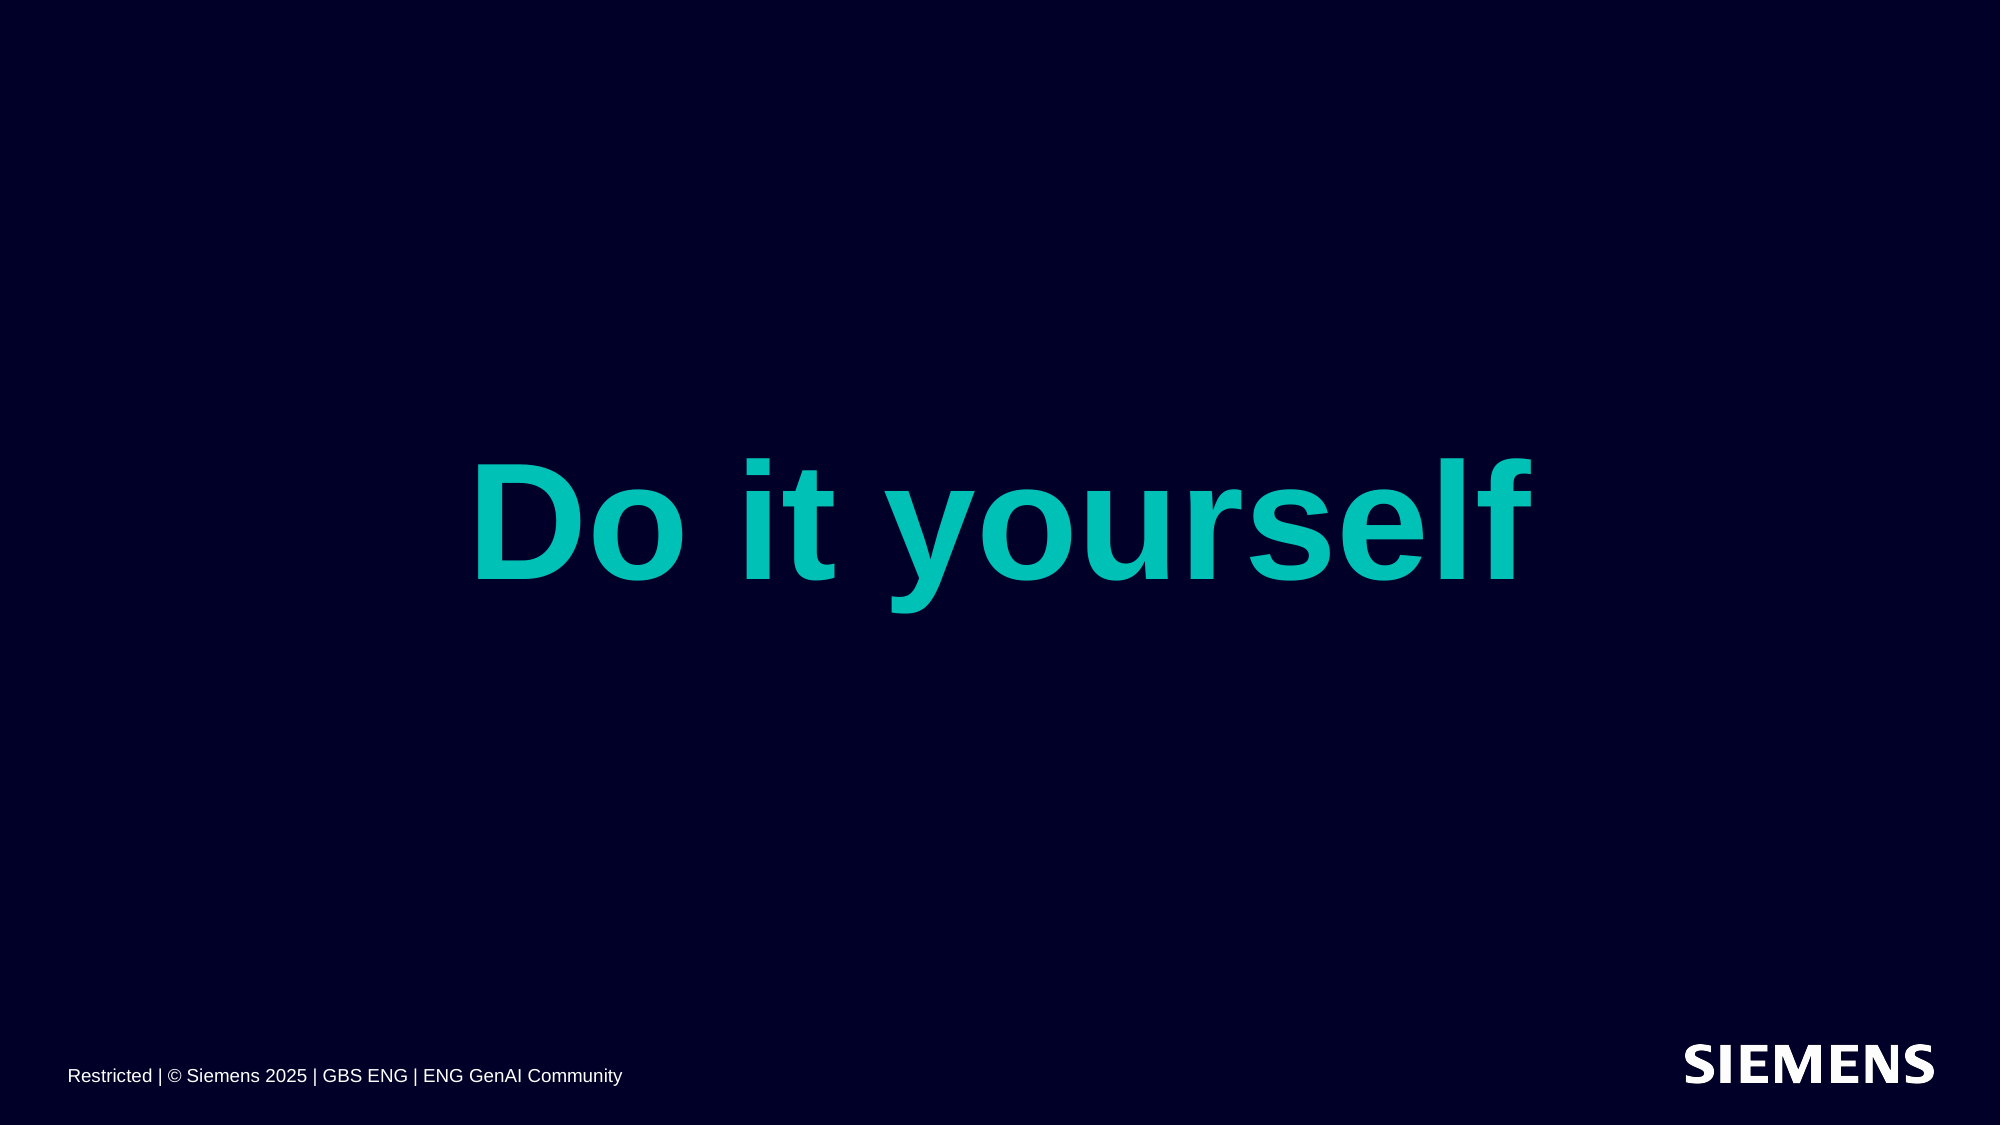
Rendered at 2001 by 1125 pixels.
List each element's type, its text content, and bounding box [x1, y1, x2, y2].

title Do it yourself [375, 411, 1625, 613]
footer Restricted | © Siemens 2025 | GBS ENG | ENG GenAI Community [67, 1035, 1592, 1125]
picture [1685, 1044, 1934, 1084]
